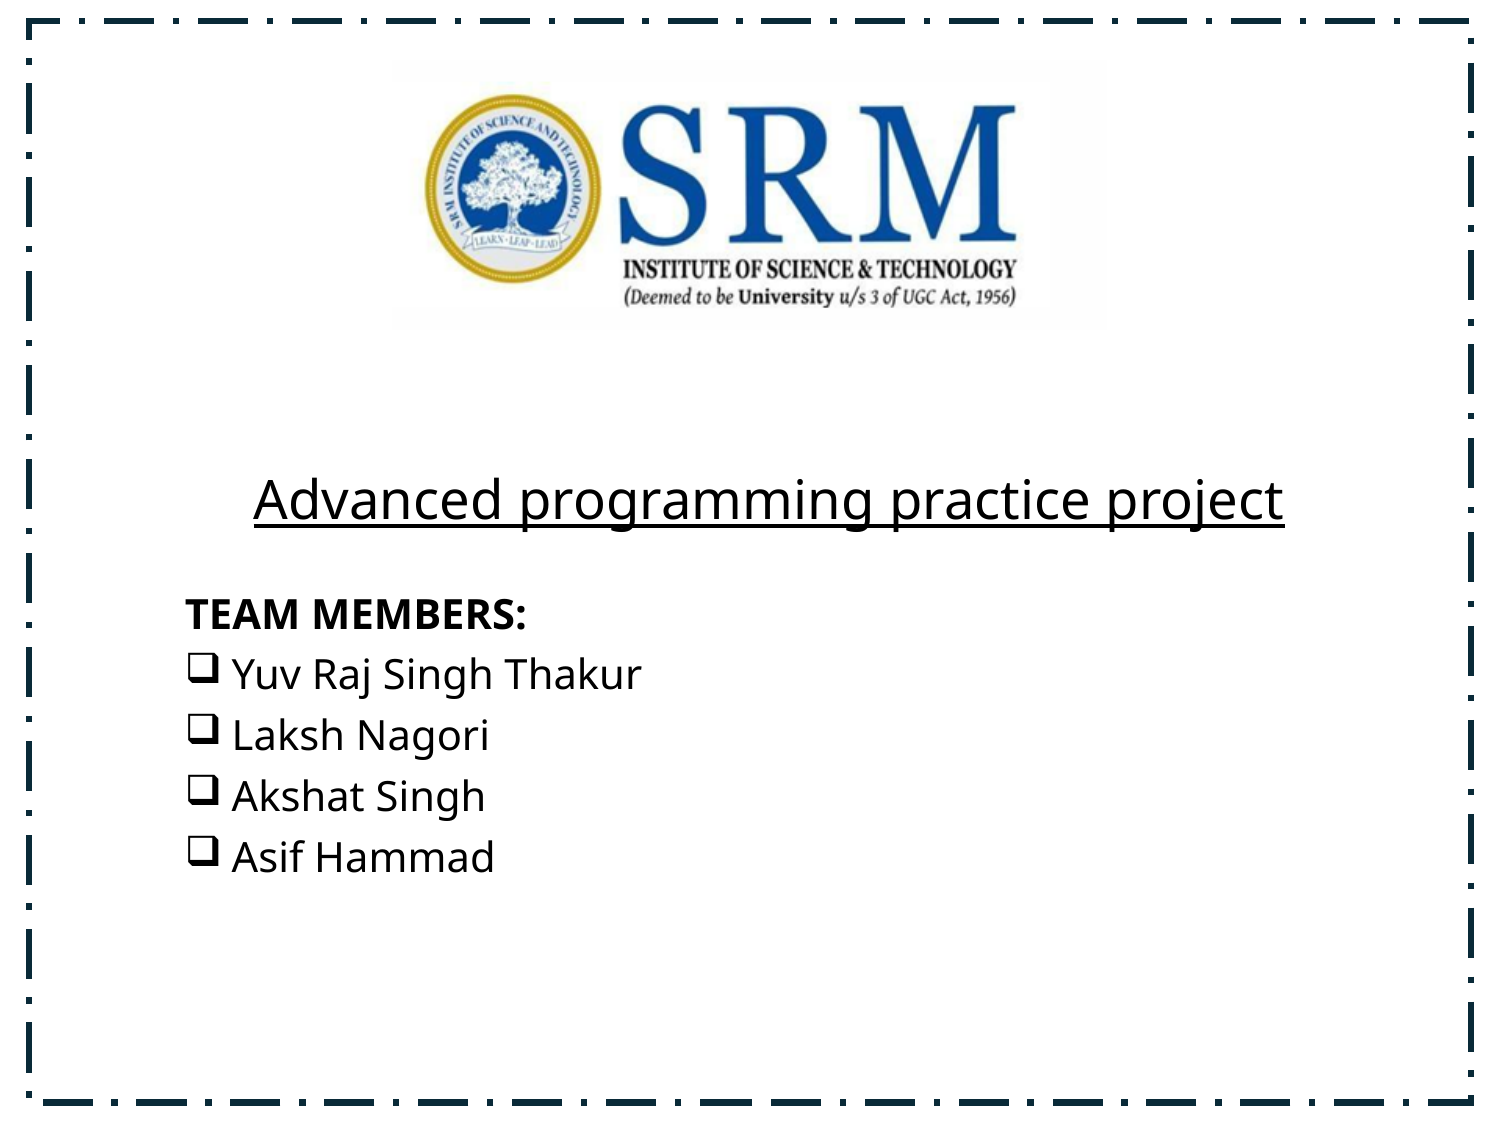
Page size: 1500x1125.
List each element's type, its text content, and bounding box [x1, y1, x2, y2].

picture [392, 60, 1108, 330]
subtitle TEAM MEMBERS: Yuv Raj Singh Thakur Laksh Nagori Akshat Singh Asif Hammad [169, 585, 1108, 967]
title Advanced programming practice project [234, 409, 1305, 540]
